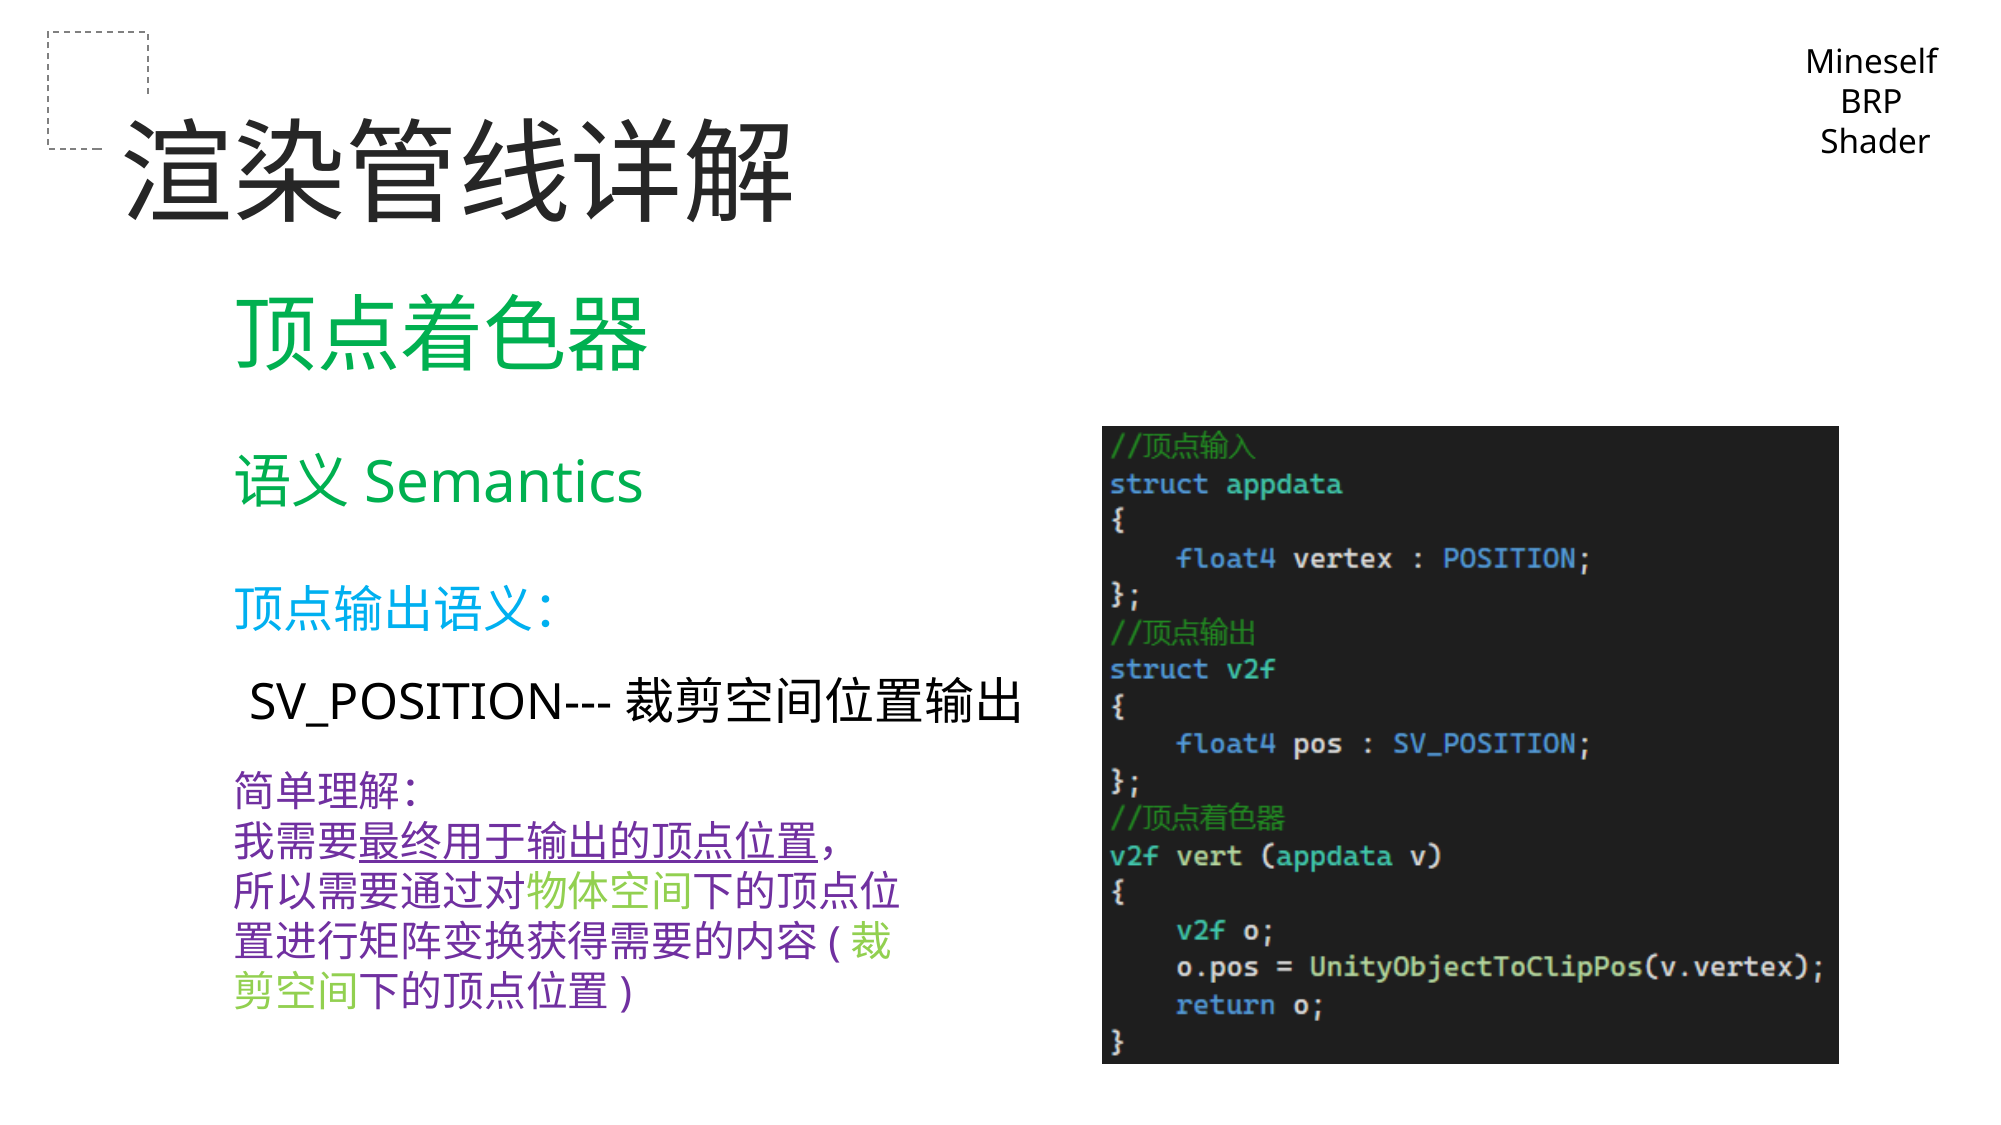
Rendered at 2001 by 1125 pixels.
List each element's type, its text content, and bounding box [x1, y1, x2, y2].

text_box 简单理解： 我需要最终用于输出的顶点位置， 所以需要通过对物体空间下的顶点位置进行矩阵变换获得需要的内容(裁剪空间下的顶点位置) [233, 764, 933, 1015]
text_box Mineself BRP Shader [1788, 40, 1964, 160]
picture [1101, 425, 1839, 1064]
text_box 语义Semantics [233, 444, 740, 515]
text_box 渲染管线详解 [120, 101, 1018, 237]
text_box [103, 96, 196, 173]
text_box SV_POSITION---裁剪空间位置输出 [234, 661, 1040, 737]
text_box 顶点输出语义： [233, 577, 820, 638]
text_box [47, 31, 149, 150]
text_box 顶点着色器 [233, 281, 786, 382]
